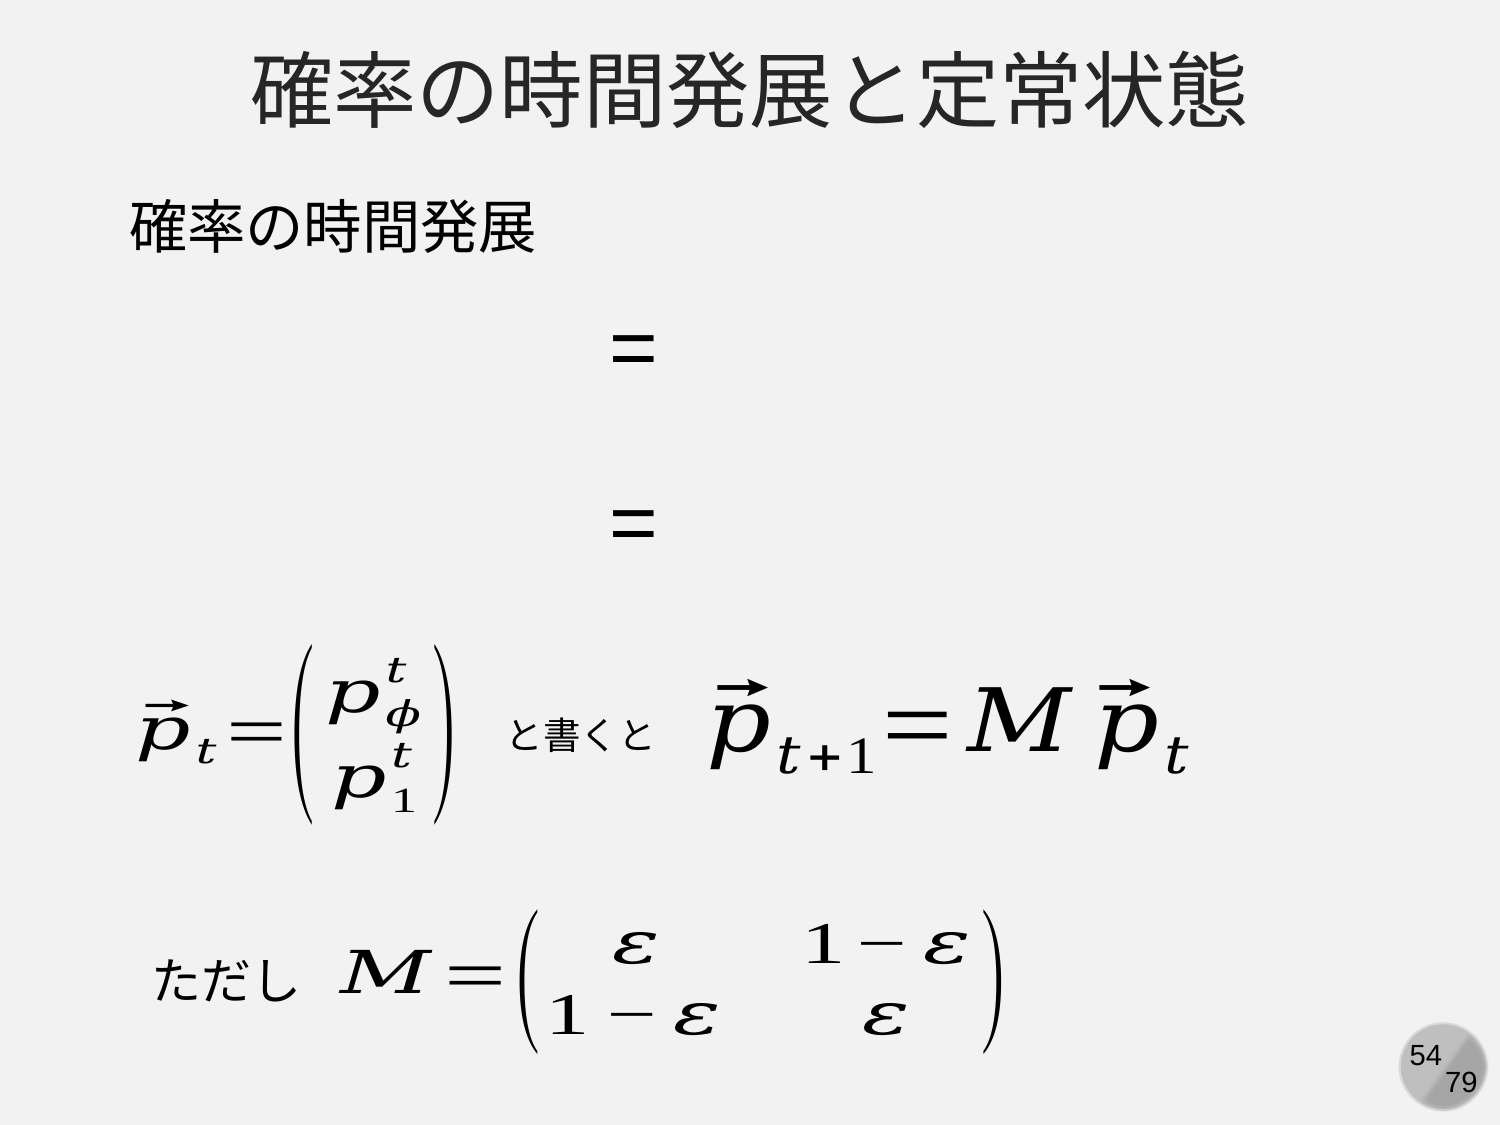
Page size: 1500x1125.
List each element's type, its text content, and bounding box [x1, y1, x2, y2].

list 確率の時間発展と定常状態 [0, 31, 1500, 155]
text_box と書くと [491, 705, 671, 765]
text_box ただし [136, 942, 317, 1017]
text_box 確率の時間発展 [114, 182, 553, 268]
